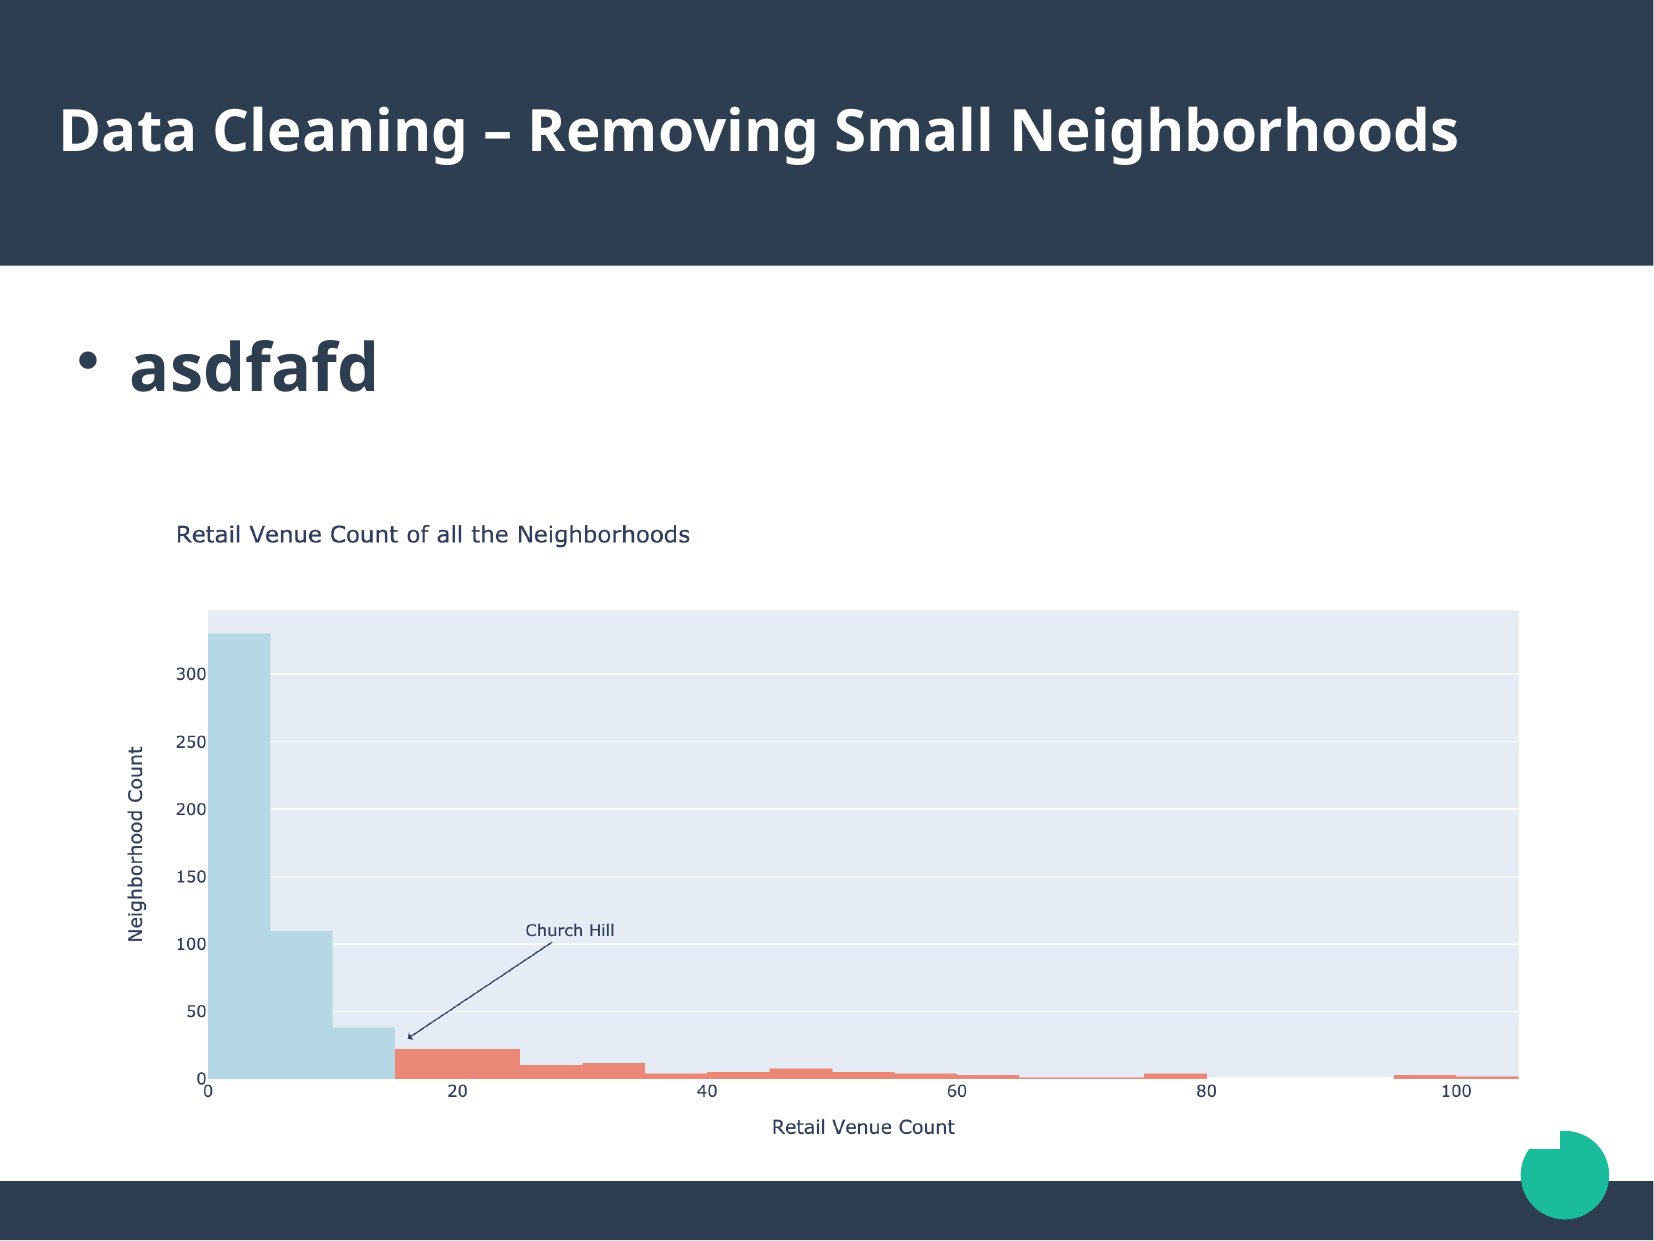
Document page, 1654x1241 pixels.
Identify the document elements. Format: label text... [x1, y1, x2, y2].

text_box asdfafd [59, 324, 1595, 615]
picture [93, 509, 1561, 1150]
text_box Data Cleaning – Removing Small Neighborhoods [59, 49, 1595, 207]
